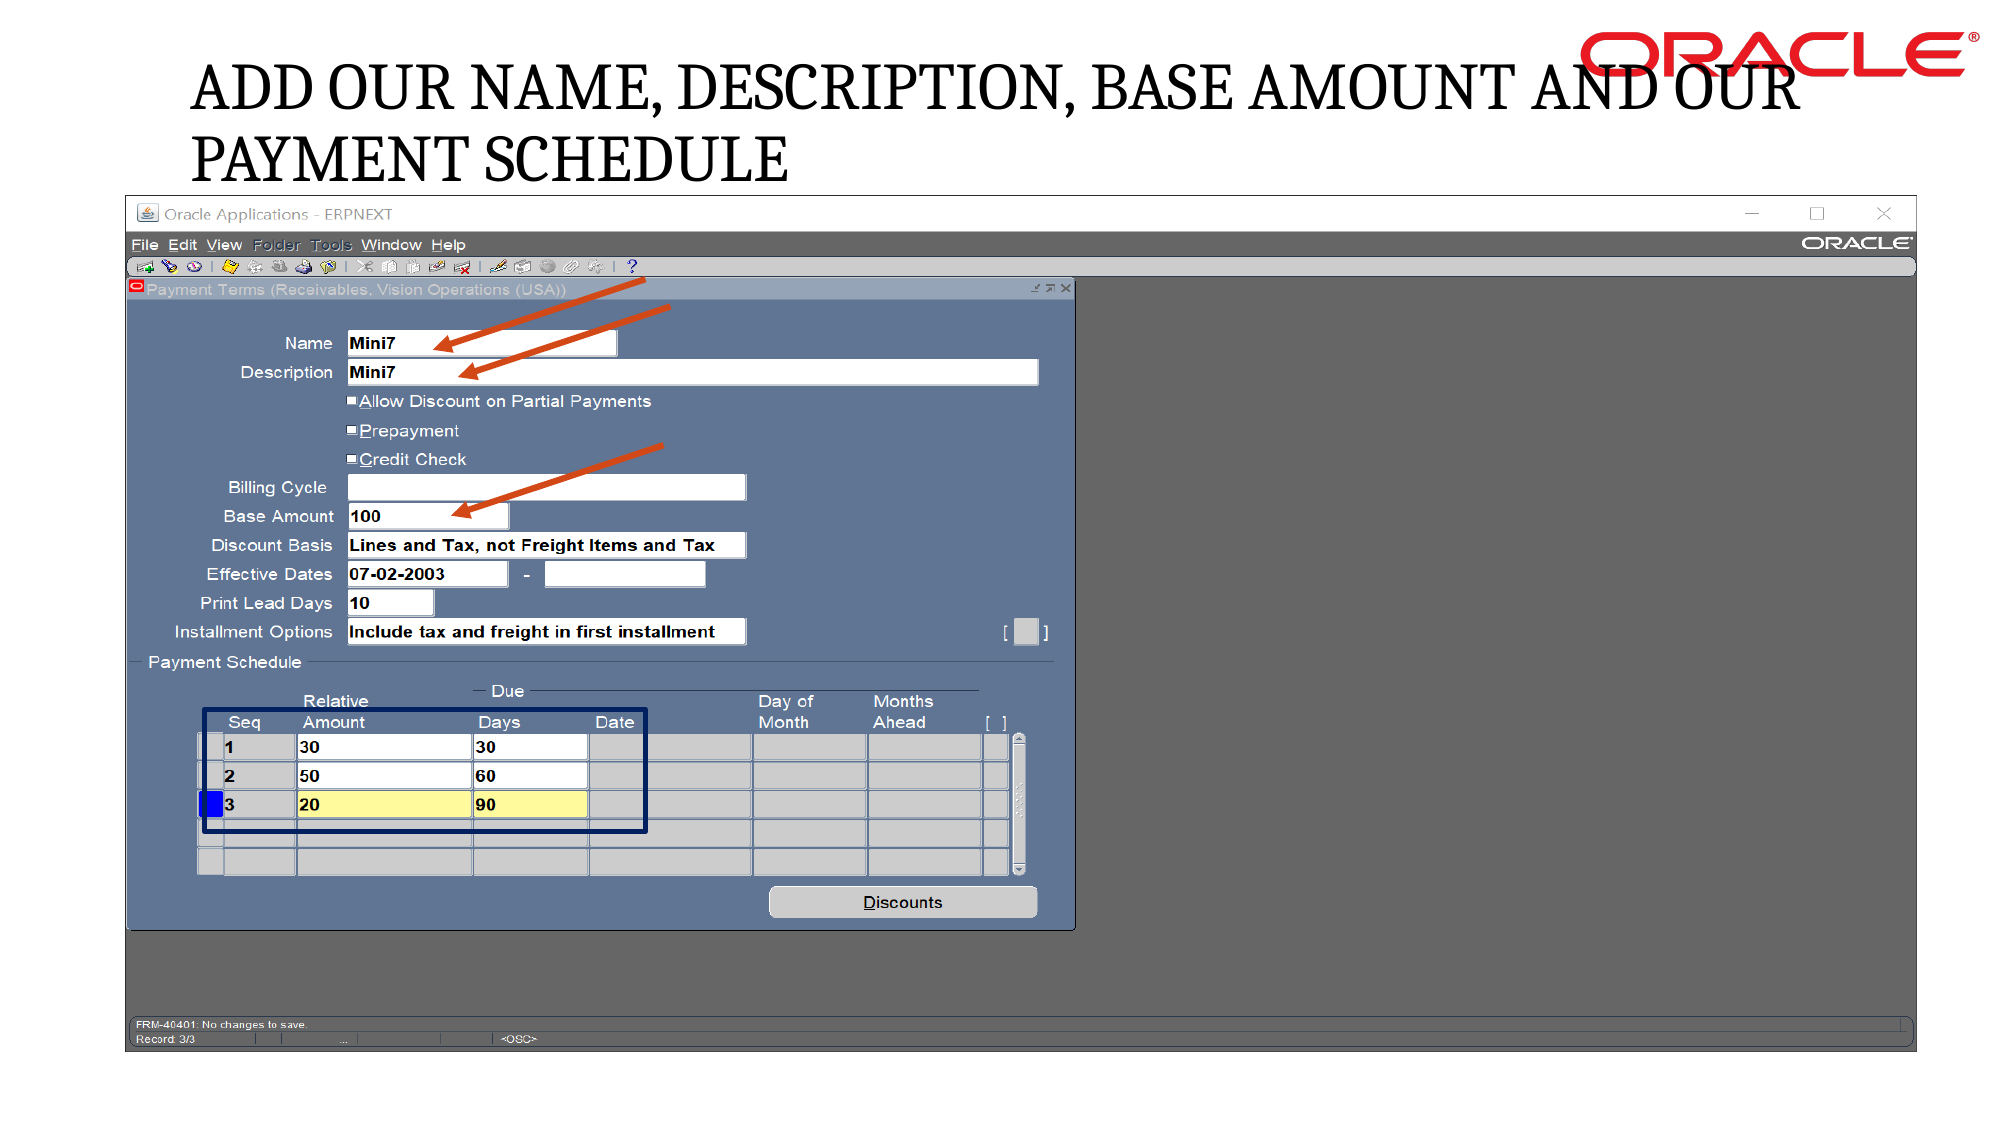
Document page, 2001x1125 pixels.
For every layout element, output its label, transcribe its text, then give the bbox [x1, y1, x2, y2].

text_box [435, 281, 644, 348]
picture [125, 195, 1915, 1049]
title Add our name, description, base amount and our payment schedule [175, 79, 1826, 169]
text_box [459, 307, 668, 375]
picture [1558, 3, 2001, 105]
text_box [453, 447, 662, 514]
